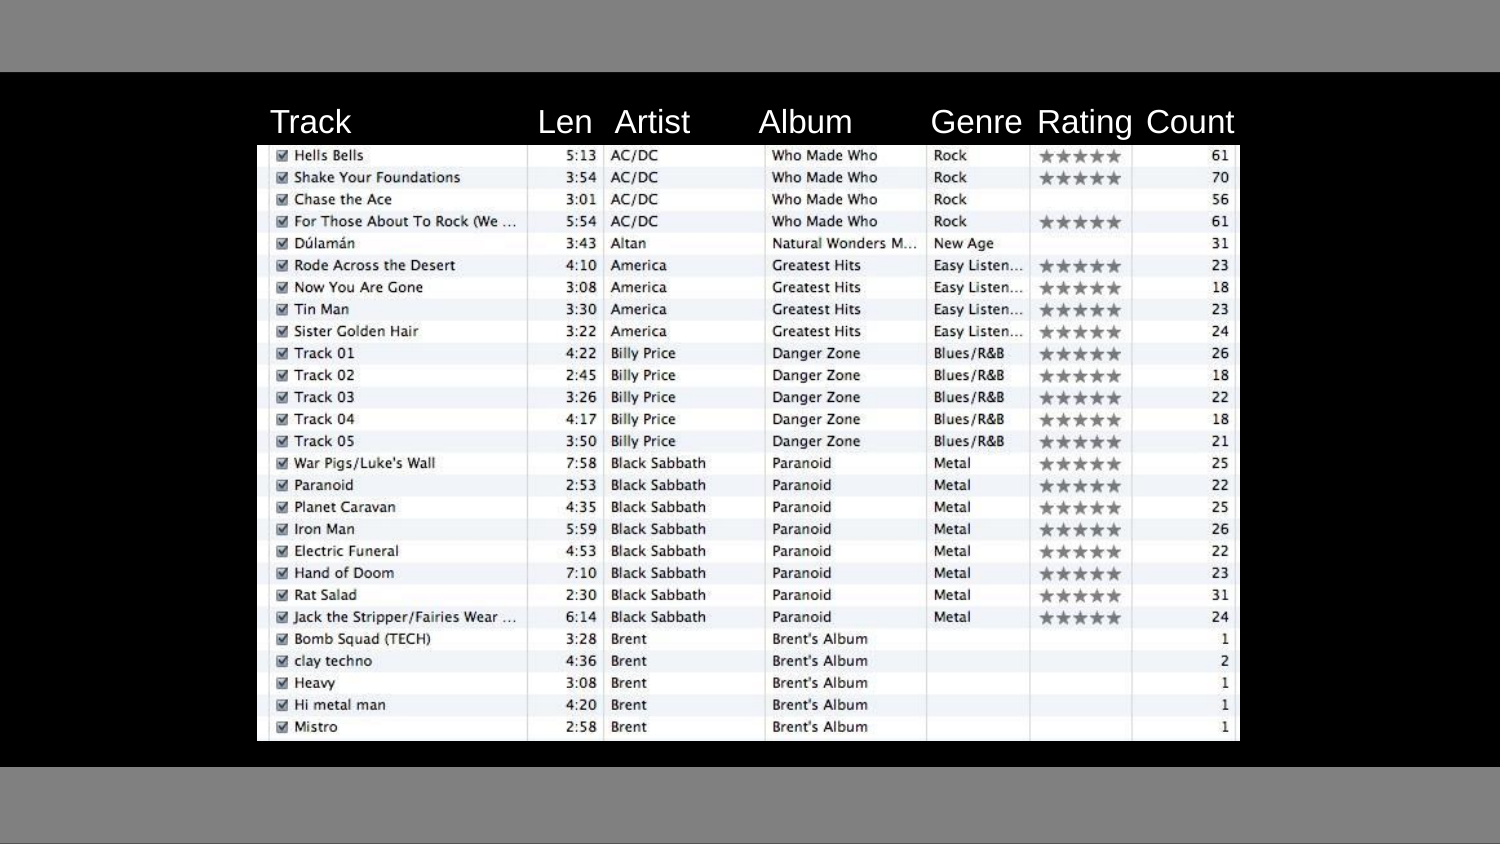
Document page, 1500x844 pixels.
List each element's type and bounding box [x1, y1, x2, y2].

text_box [257, 97, 1241, 741]
